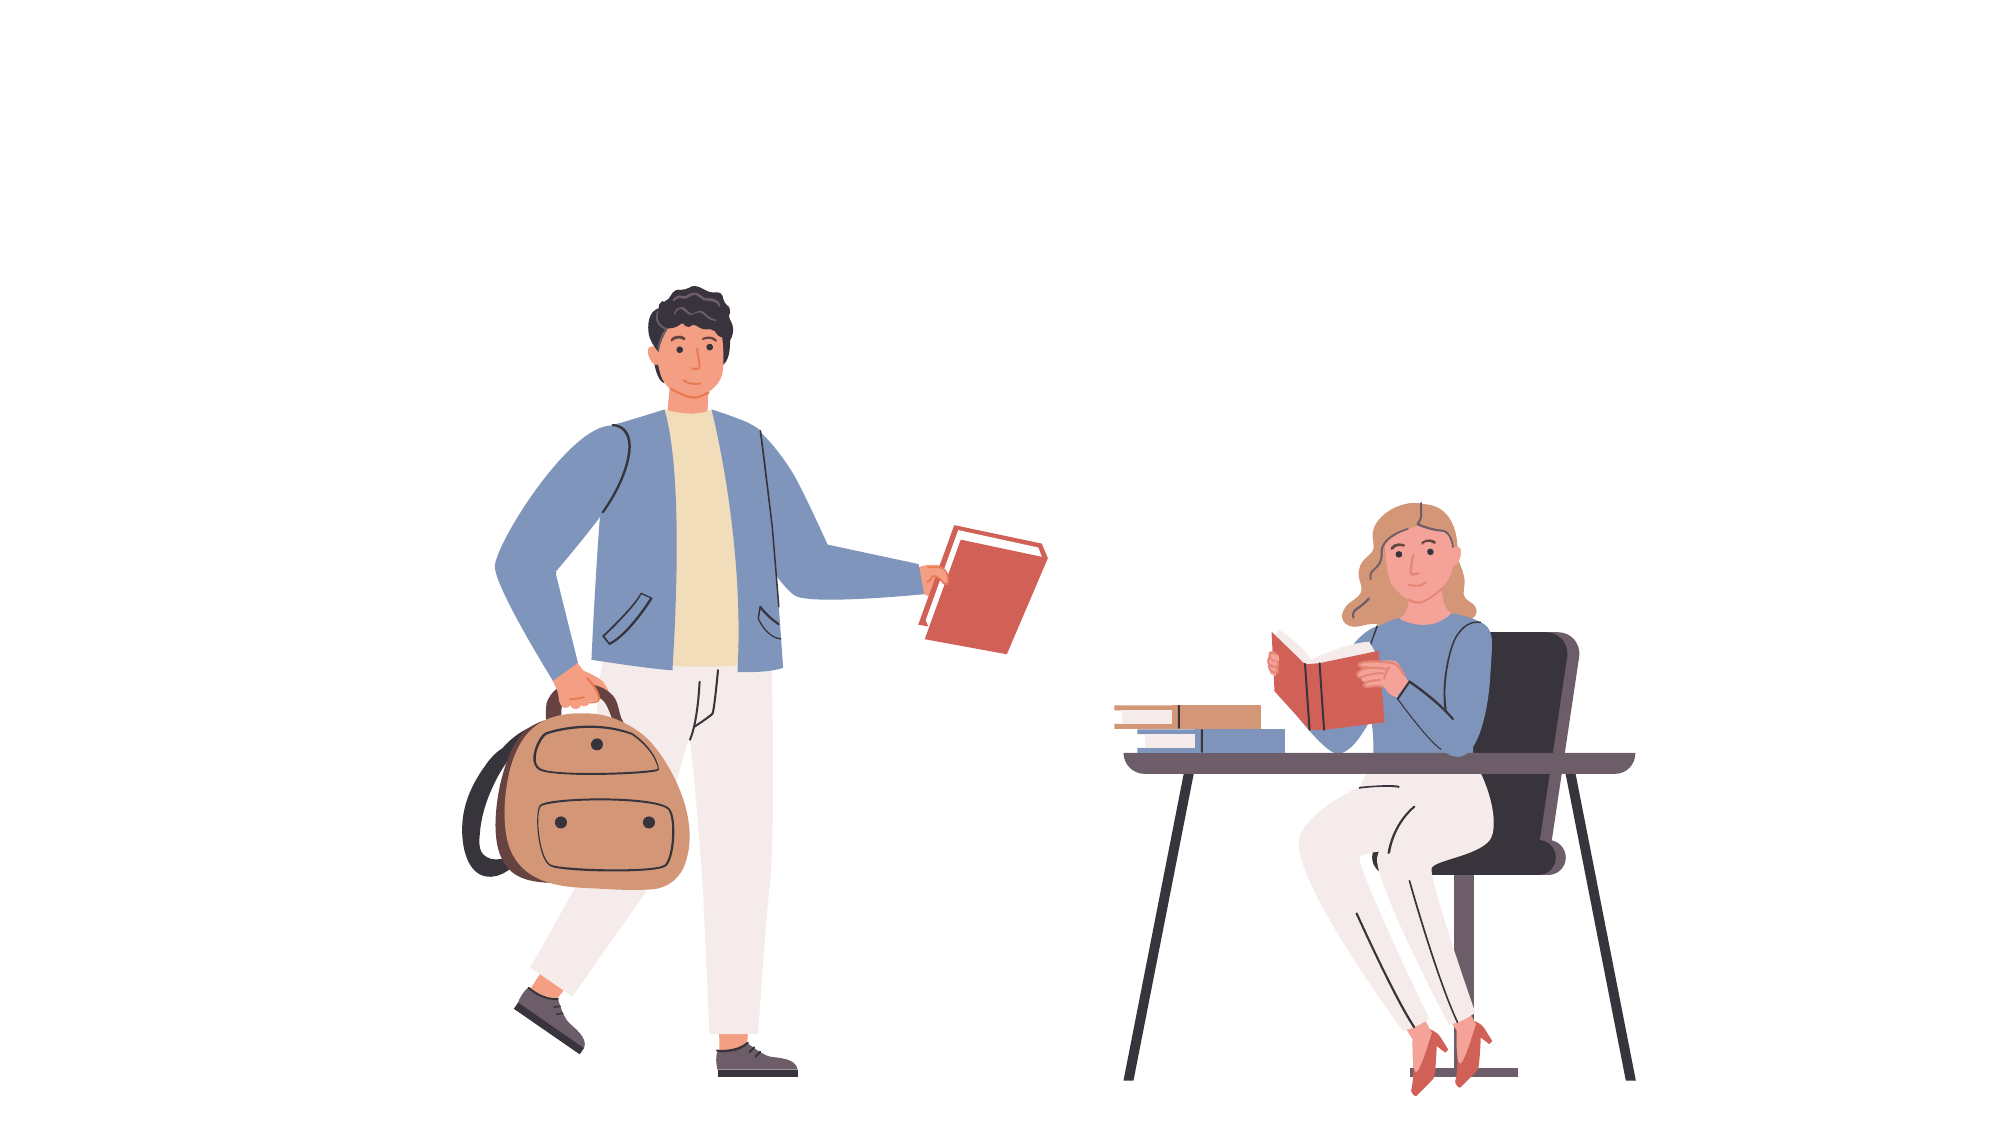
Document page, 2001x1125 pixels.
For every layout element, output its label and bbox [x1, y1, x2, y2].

text_box [462, 286, 1048, 1078]
text_box [1114, 502, 1636, 1097]
